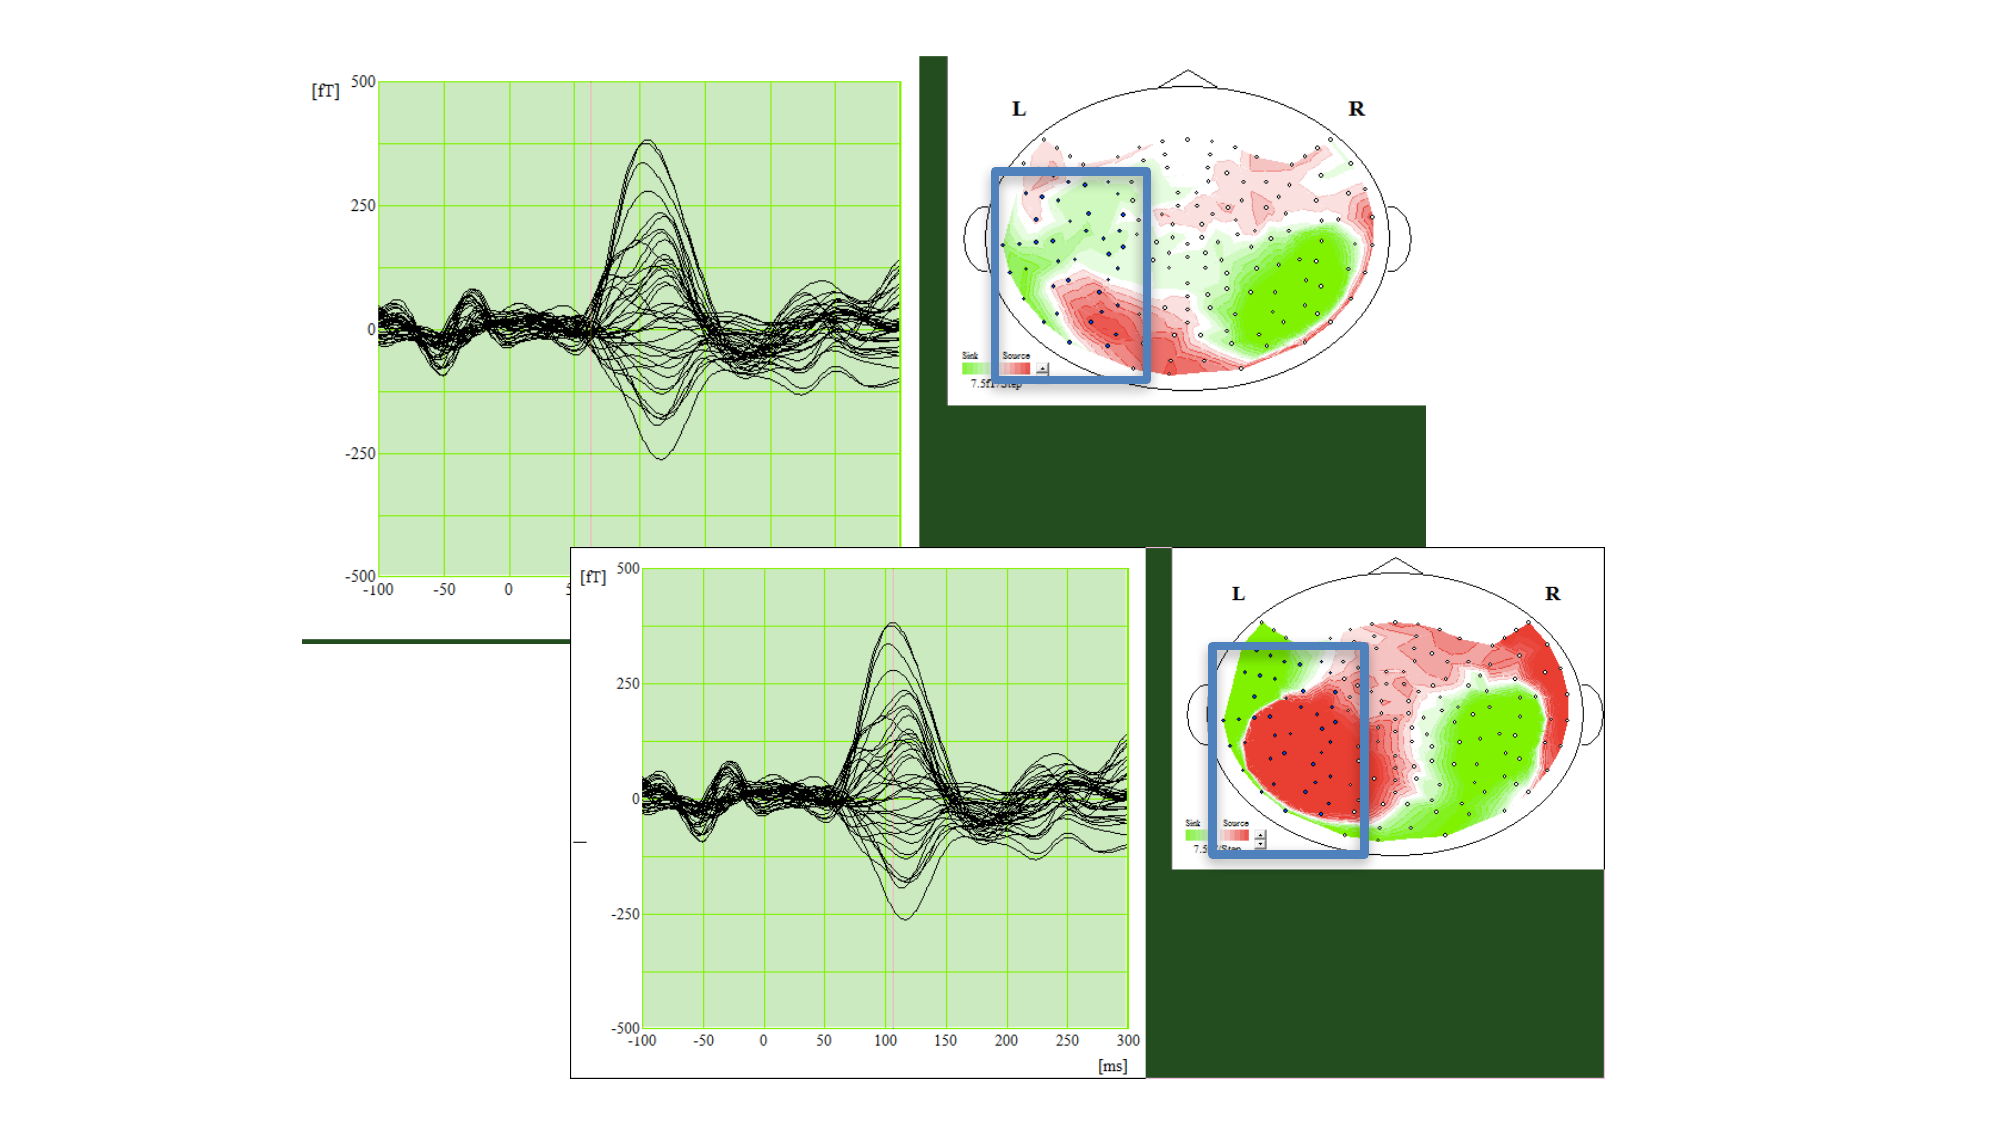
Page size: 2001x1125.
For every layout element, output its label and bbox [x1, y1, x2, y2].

picture [302, 55, 1605, 1080]
